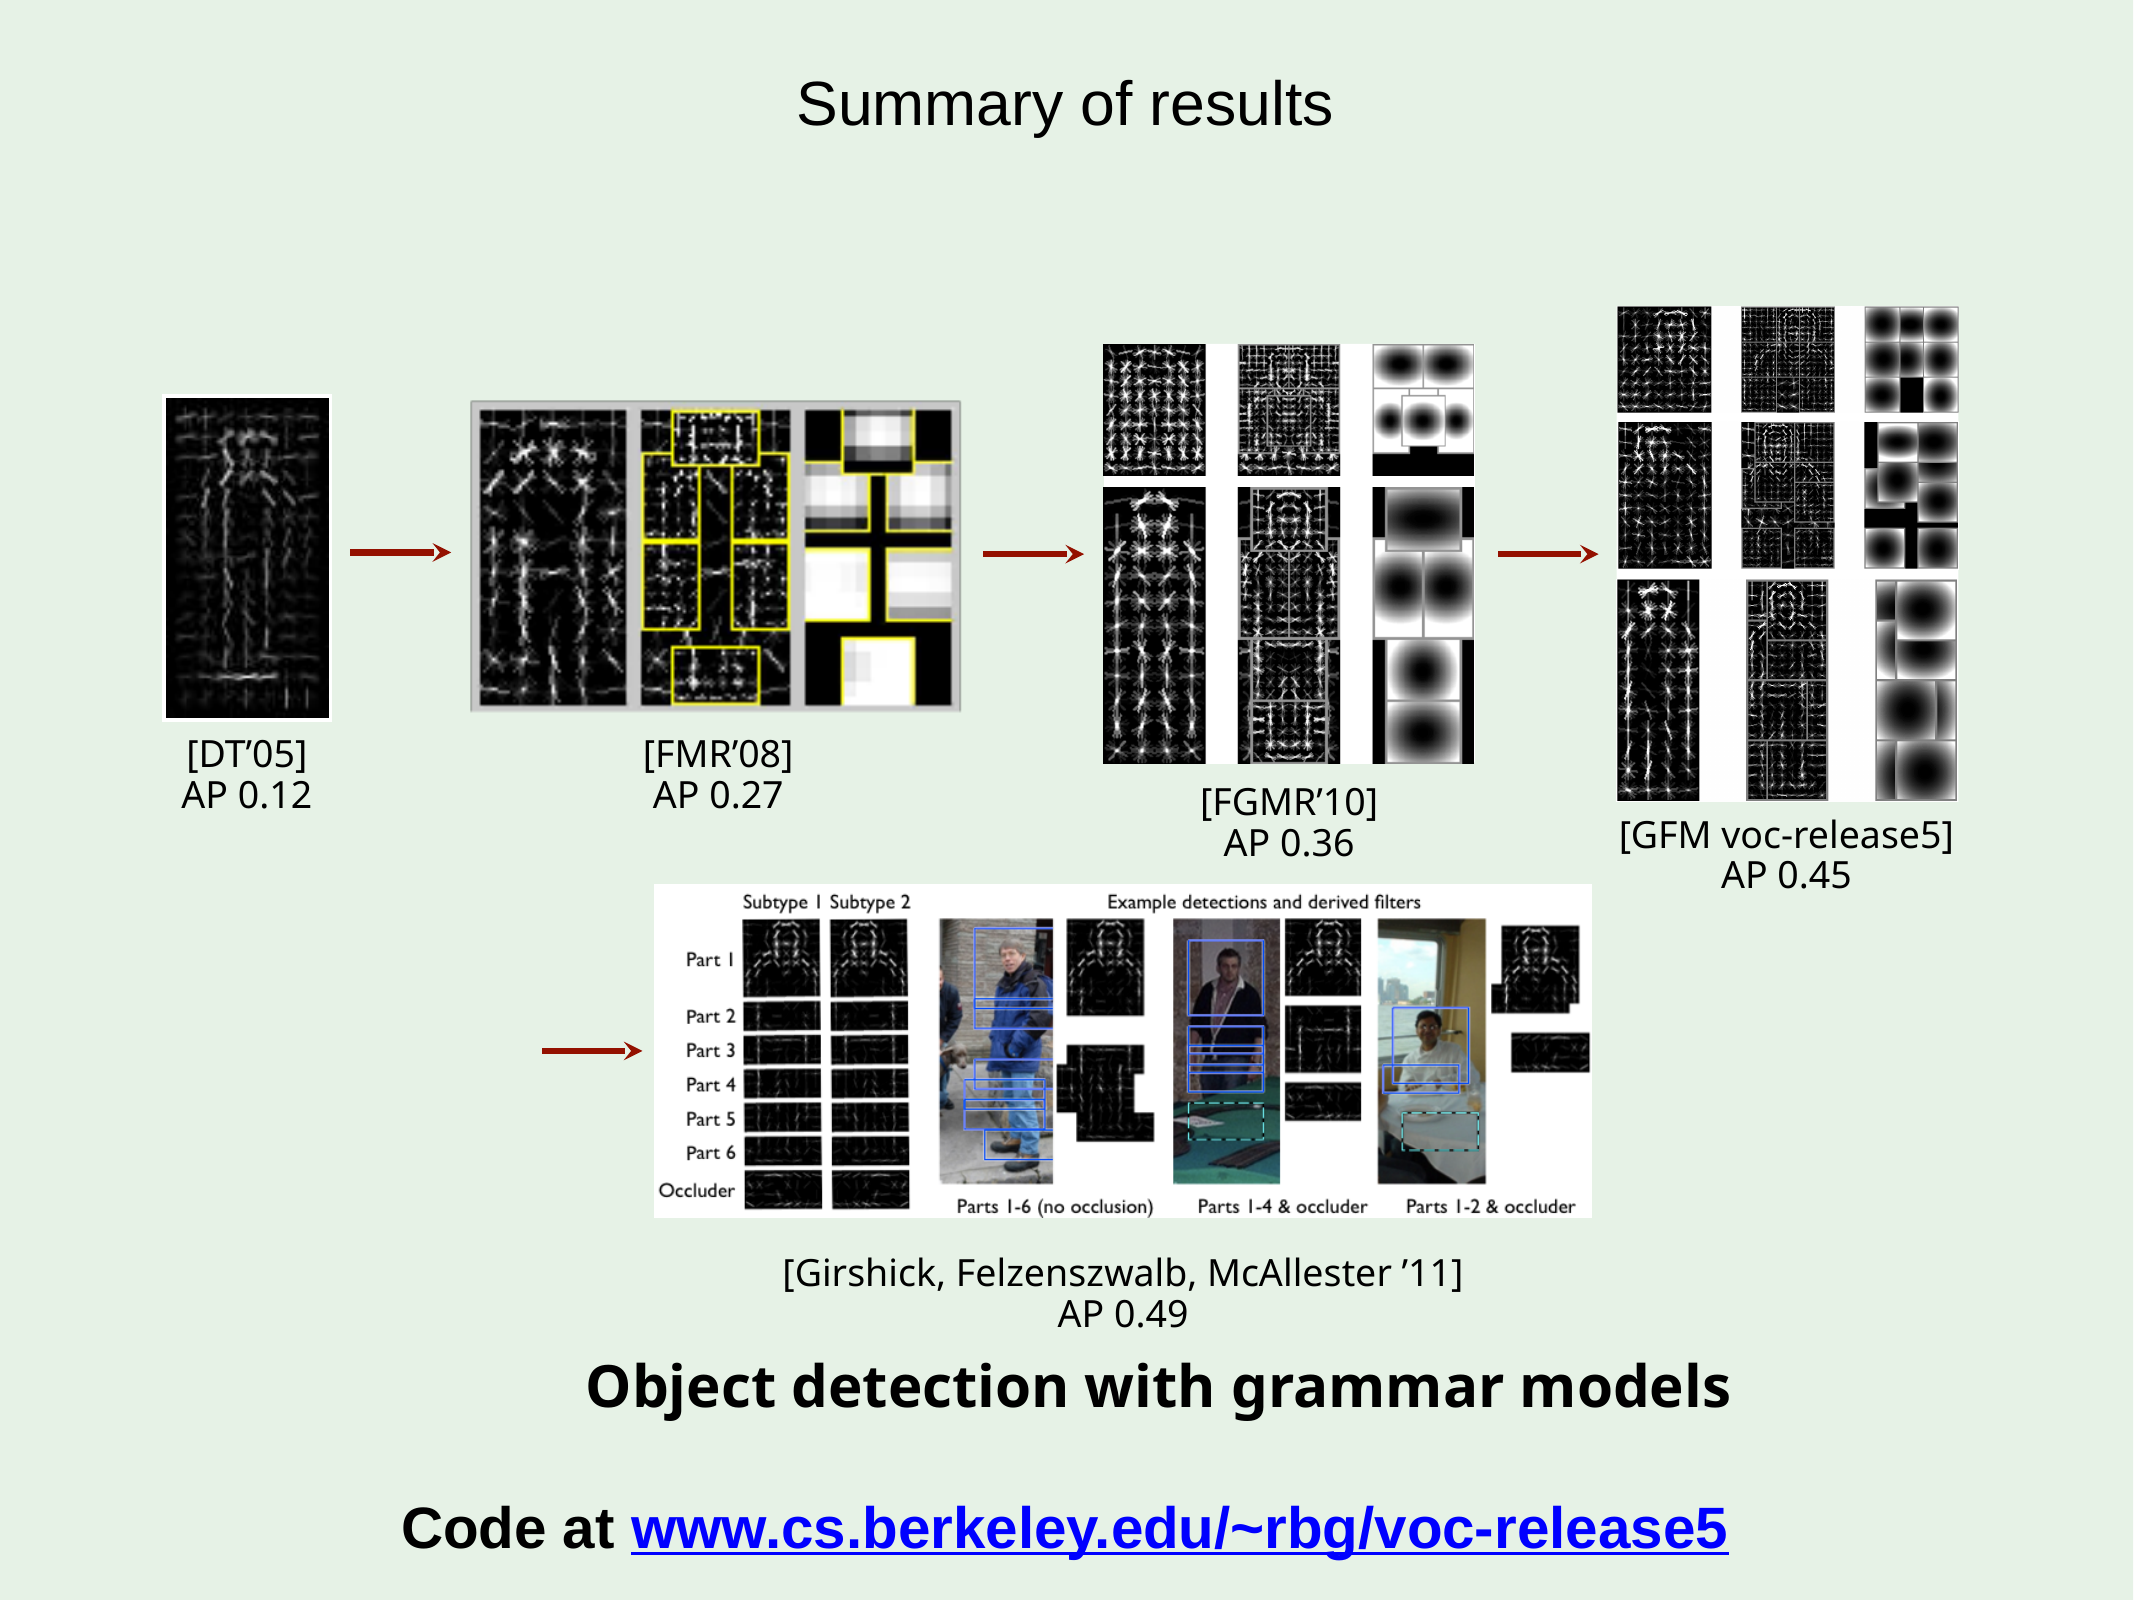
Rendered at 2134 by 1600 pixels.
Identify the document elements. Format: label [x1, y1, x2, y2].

text_box [1071, 547, 1085, 561]
text_box [1610, 807, 1963, 905]
text_box [634, 727, 803, 825]
text_box [393, 1481, 1738, 1569]
text_box [1616, 305, 1959, 803]
picture [162, 393, 332, 722]
text_box [1586, 547, 1599, 561]
picture [469, 393, 965, 714]
text_box [577, 1245, 1740, 1428]
text_box [438, 546, 452, 559]
text_box [1191, 775, 1387, 873]
text_box [1102, 343, 1476, 764]
picture [654, 883, 1592, 1218]
text_box [790, 56, 1341, 144]
text_box [100, 727, 394, 825]
text_box [630, 1044, 643, 1058]
